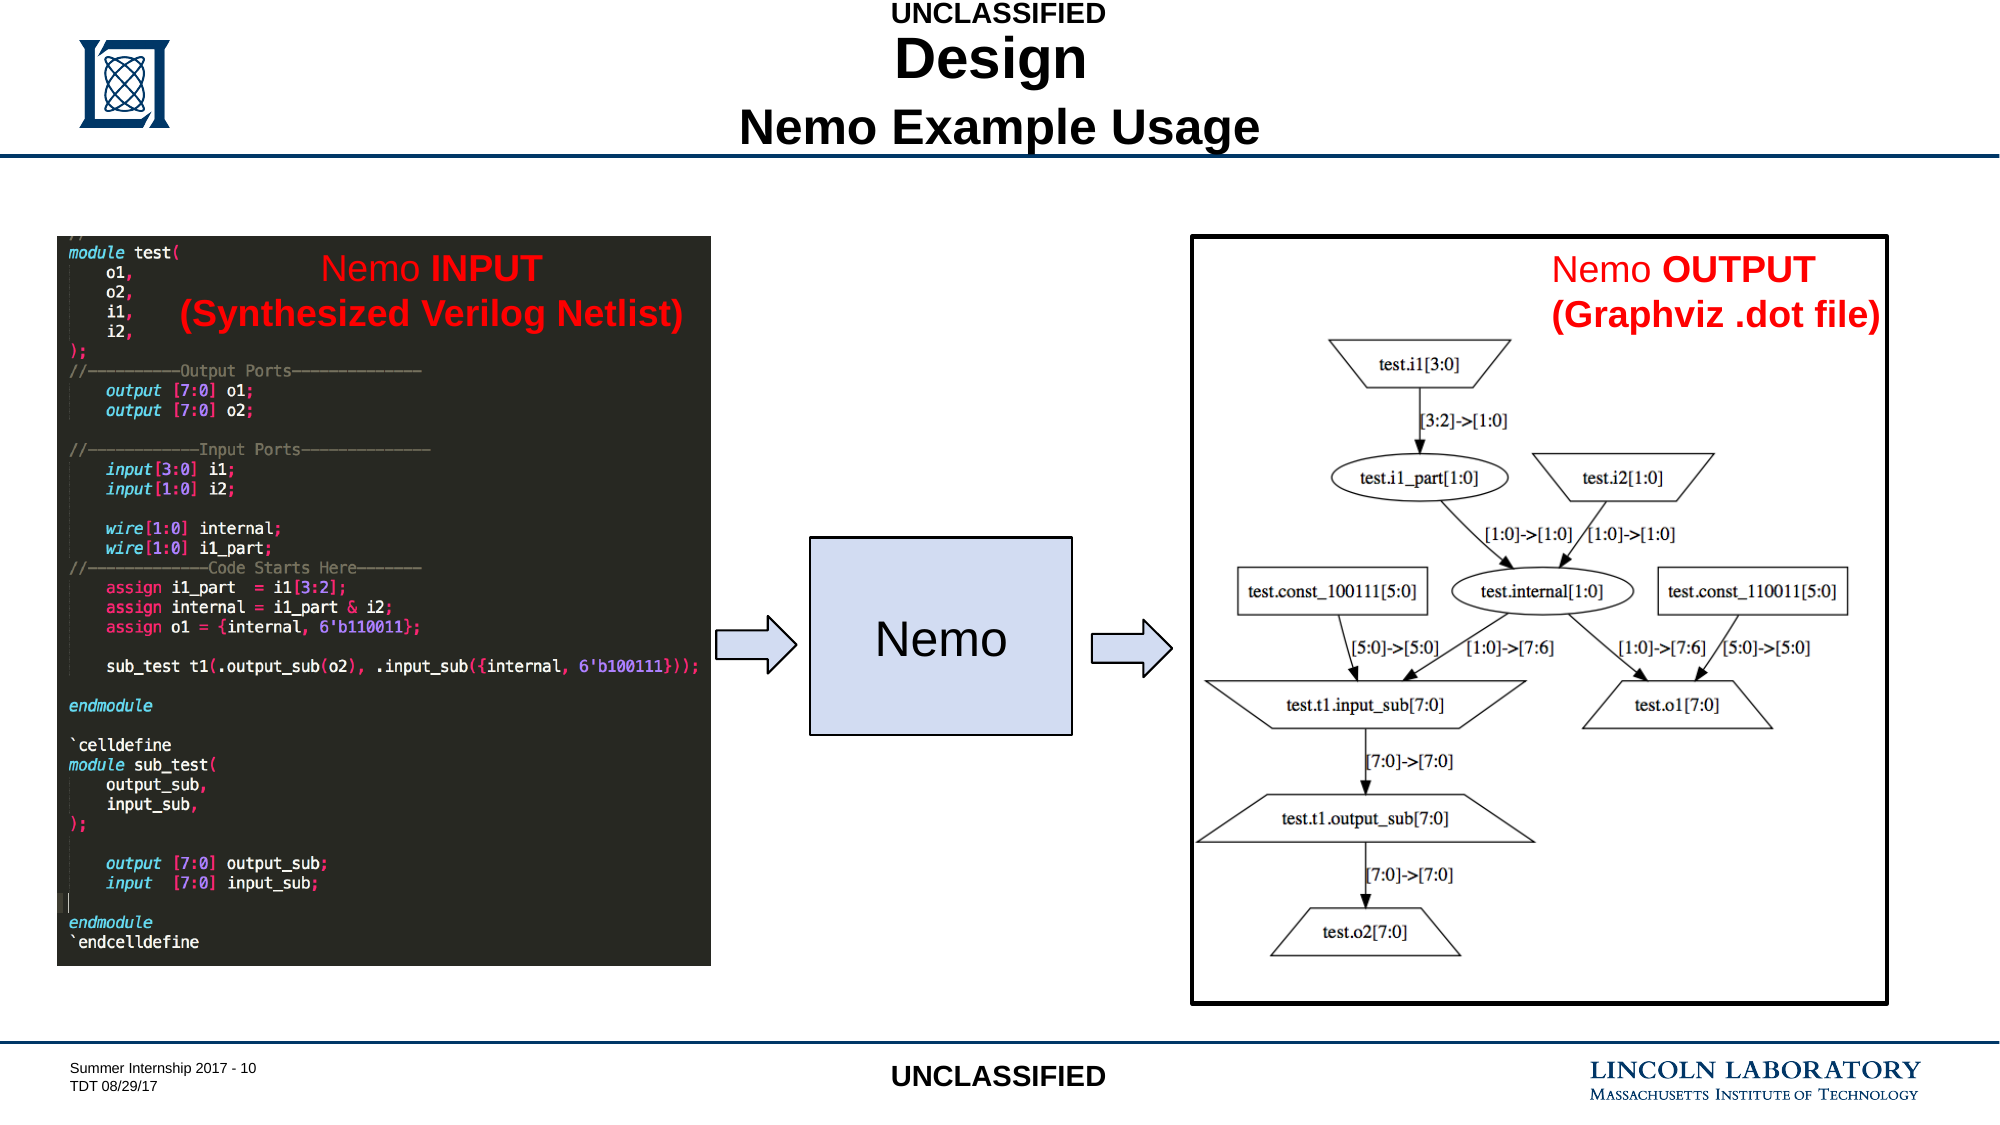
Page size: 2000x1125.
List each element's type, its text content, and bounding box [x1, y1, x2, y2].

title Design [205, 23, 1794, 97]
picture [79, 40, 170, 128]
text_box Nemo [808, 535, 1074, 737]
text_box [715, 614, 799, 676]
picture [57, 236, 711, 966]
picture [1174, 312, 1883, 986]
list Nemo Example Usage [205, 97, 1794, 148]
text_box Nemo OUTPUT (Graphviz .dot file) [1536, 237, 1897, 343]
text_box [1089, 617, 1169, 680]
text_box [1190, 343, 1889, 1006]
picture [1588, 1061, 1921, 1100]
text_box [1190, 234, 1889, 310]
